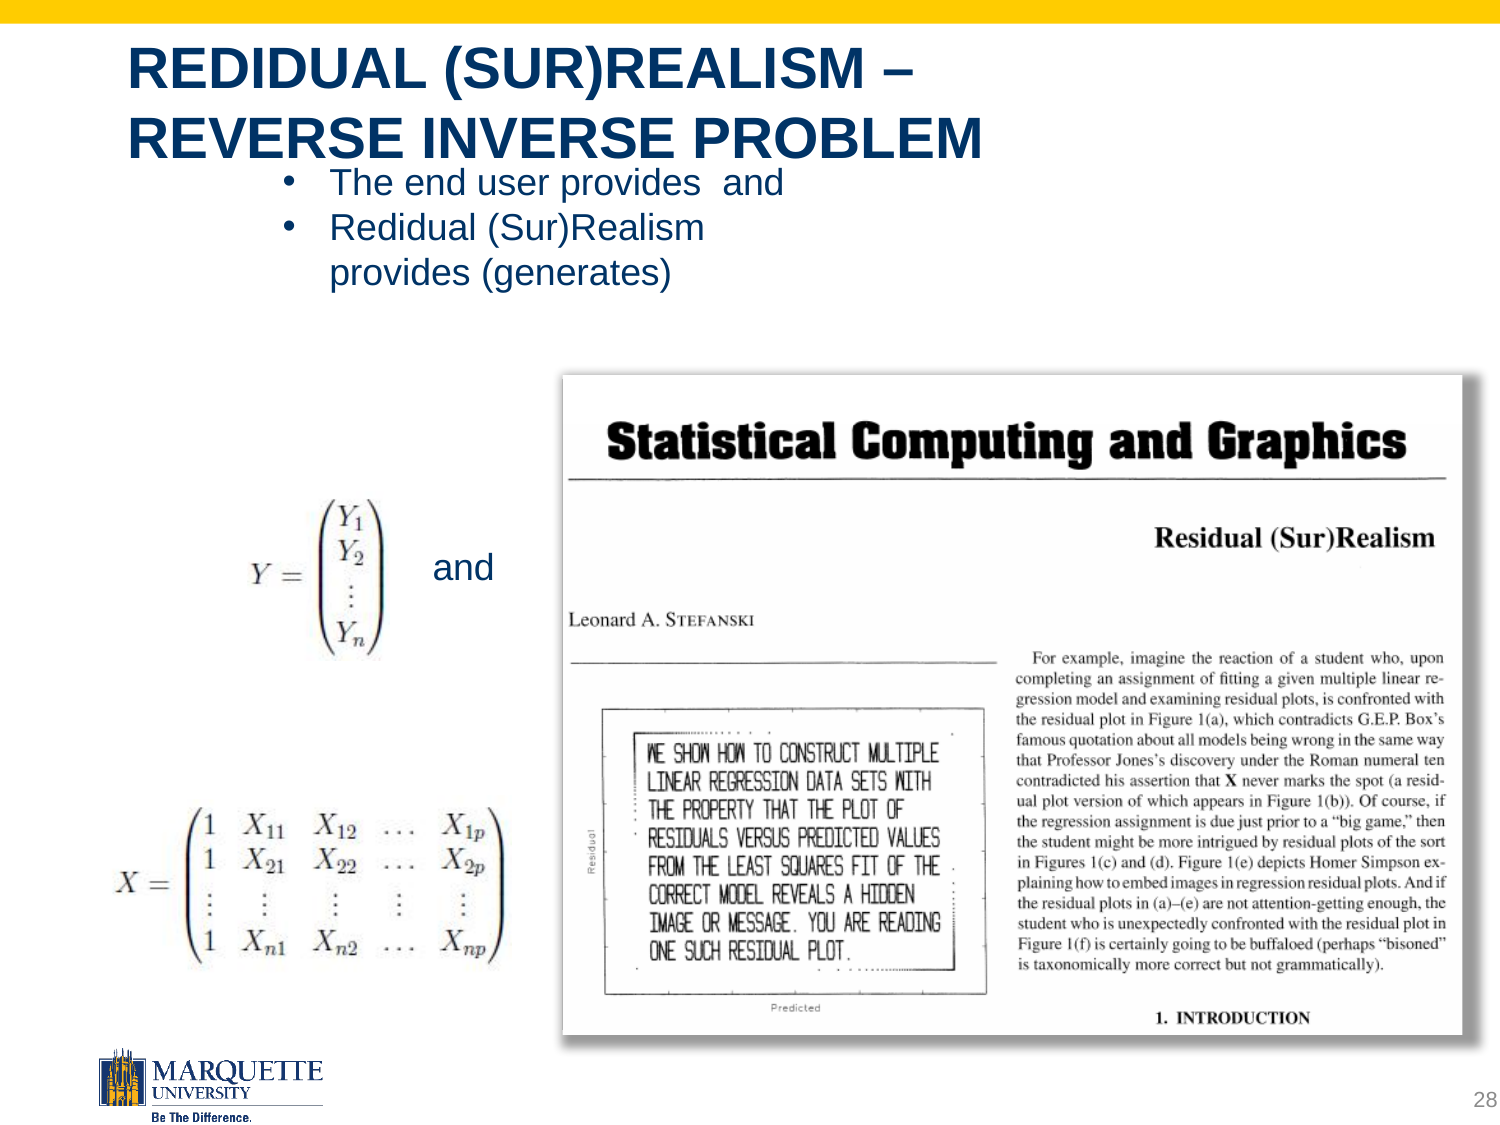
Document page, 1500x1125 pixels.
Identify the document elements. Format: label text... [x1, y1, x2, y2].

picture [105, 795, 512, 979]
picture [99, 1047, 323, 1122]
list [562, 374, 1463, 1036]
picture [247, 487, 390, 662]
title Redidual (Sur)Realism – Reverse Inverse Problem [112, 37, 1388, 163]
slide_number 28 [1175, 1078, 1500, 1125]
